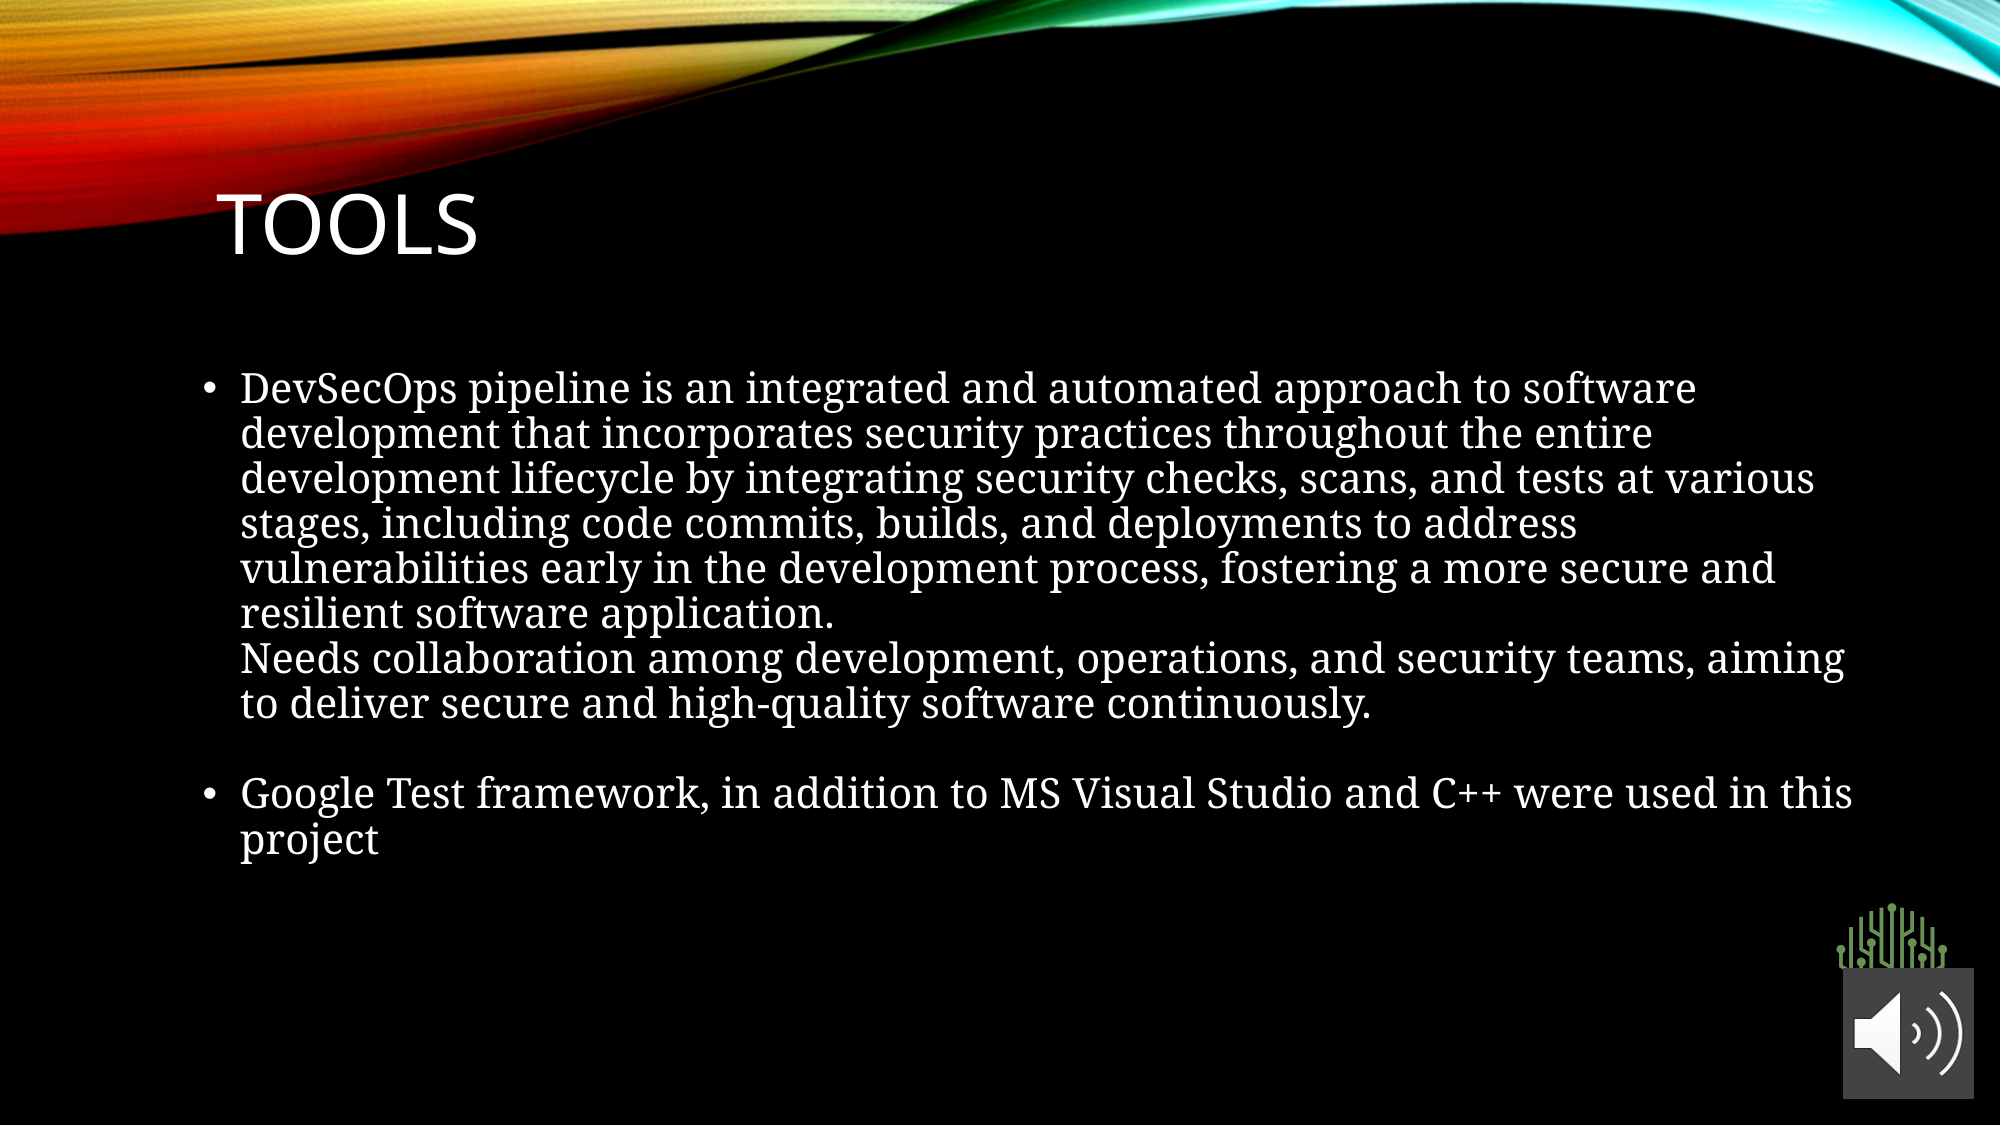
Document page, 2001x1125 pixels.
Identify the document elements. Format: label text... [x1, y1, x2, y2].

picture [1817, 892, 1976, 1101]
list DevSecOps pipeline is an integrated and automated approach to software development that incorporates security practices throughout the entire development lifecycle by integrating security checks, scans, and tests at various stages, including code commits, builds, and deployments to address vulnerabilities early in the development process, fostering a more secure and resilient software application. Needs collaboration among development, operations, and security teams, aiming to deliver secure and high-quality software continuously. Google Test framework, in addition to MS Visual Studio and C++ were used in this project [112, 360, 1888, 1021]
picture [0, 0, 2000, 237]
title TOOLS [201, 121, 1614, 334]
